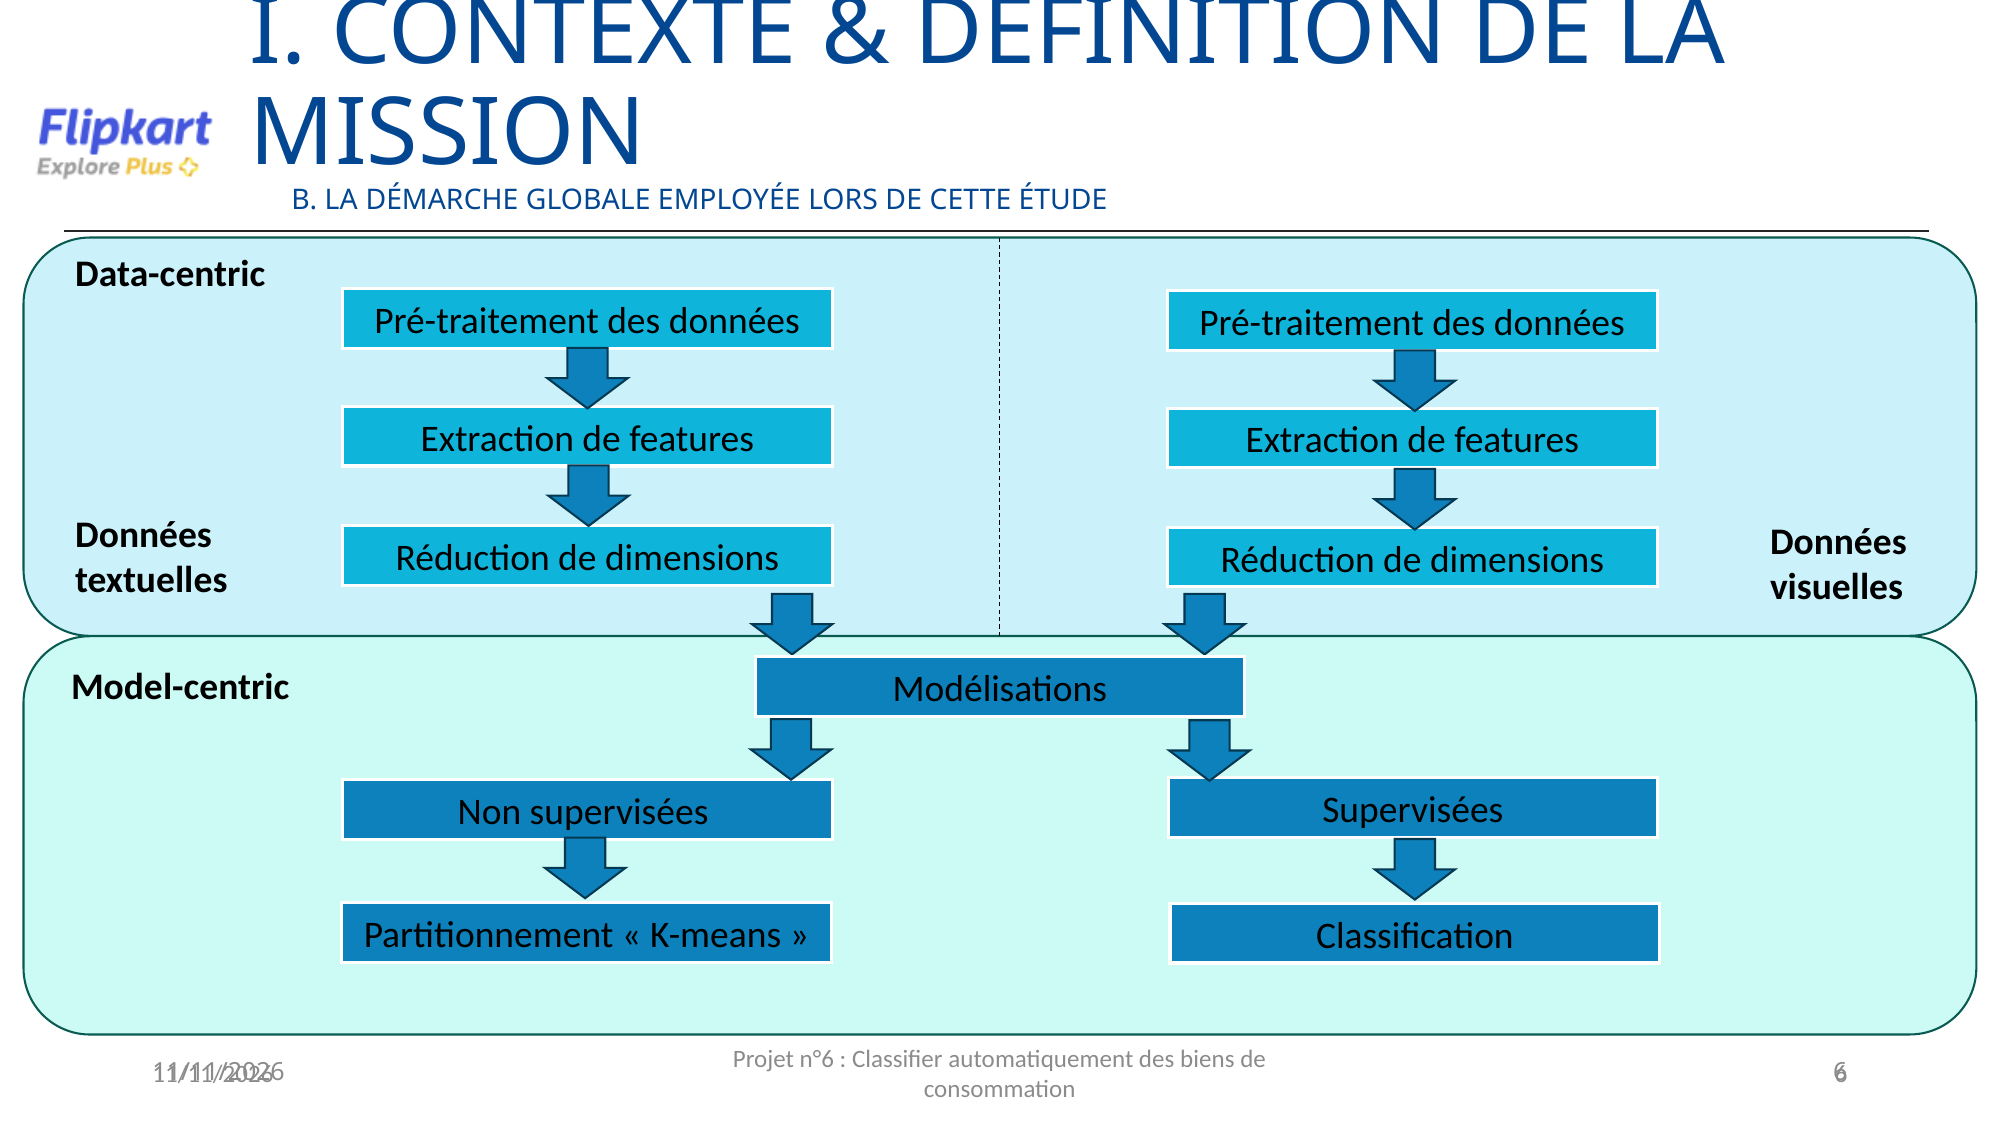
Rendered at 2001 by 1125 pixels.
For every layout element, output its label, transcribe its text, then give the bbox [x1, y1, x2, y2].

text_box I. Contexte & définition de la mission [249, 55, 1959, 193]
text_box [1371, 467, 1459, 531]
text_box Données textuelles [60, 502, 264, 608]
text_box Supervisées [1167, 776, 1659, 839]
text_box [22, 635, 1978, 1036]
text_box [545, 464, 632, 528]
text_box [1371, 349, 1459, 413]
text_box [544, 346, 631, 410]
text_box Extraction de features [341, 405, 834, 468]
text_box Model-centric [56, 654, 316, 715]
text_box Pré-traitement des données [341, 287, 834, 350]
text_box [1166, 719, 1253, 783]
text_box [22, 236, 1978, 636]
text_box b. La démarche globale employée lors de cette étude [291, 177, 2000, 223]
text_box Données visuelles [1755, 509, 1959, 615]
text_box Data-centric [60, 241, 292, 301]
text_box [1161, 592, 1248, 655]
text_box [748, 592, 836, 655]
text_box Réduction de dimensions [1166, 526, 1659, 588]
text_box Extraction de features [1166, 407, 1659, 469]
text_box Réduction de dimensions [341, 524, 834, 587]
text_box [1371, 837, 1459, 901]
text_box 20/07/2024 [137, 1042, 588, 1103]
text_box Partitionnement « K-means » [340, 901, 833, 964]
picture [35, 89, 239, 194]
text_box [747, 718, 835, 781]
text_box Modélisations [754, 655, 1246, 718]
text_box 6 [1412, 1042, 1863, 1103]
text_box Pré-traitement des données [1166, 289, 1659, 352]
text_box Classification [1168, 902, 1661, 965]
text_box [541, 836, 629, 900]
footer Projet n°6 : Classifier automatiquement des biens de consommation [662, 1042, 1338, 1103]
text_box Non supervisées [341, 778, 834, 841]
